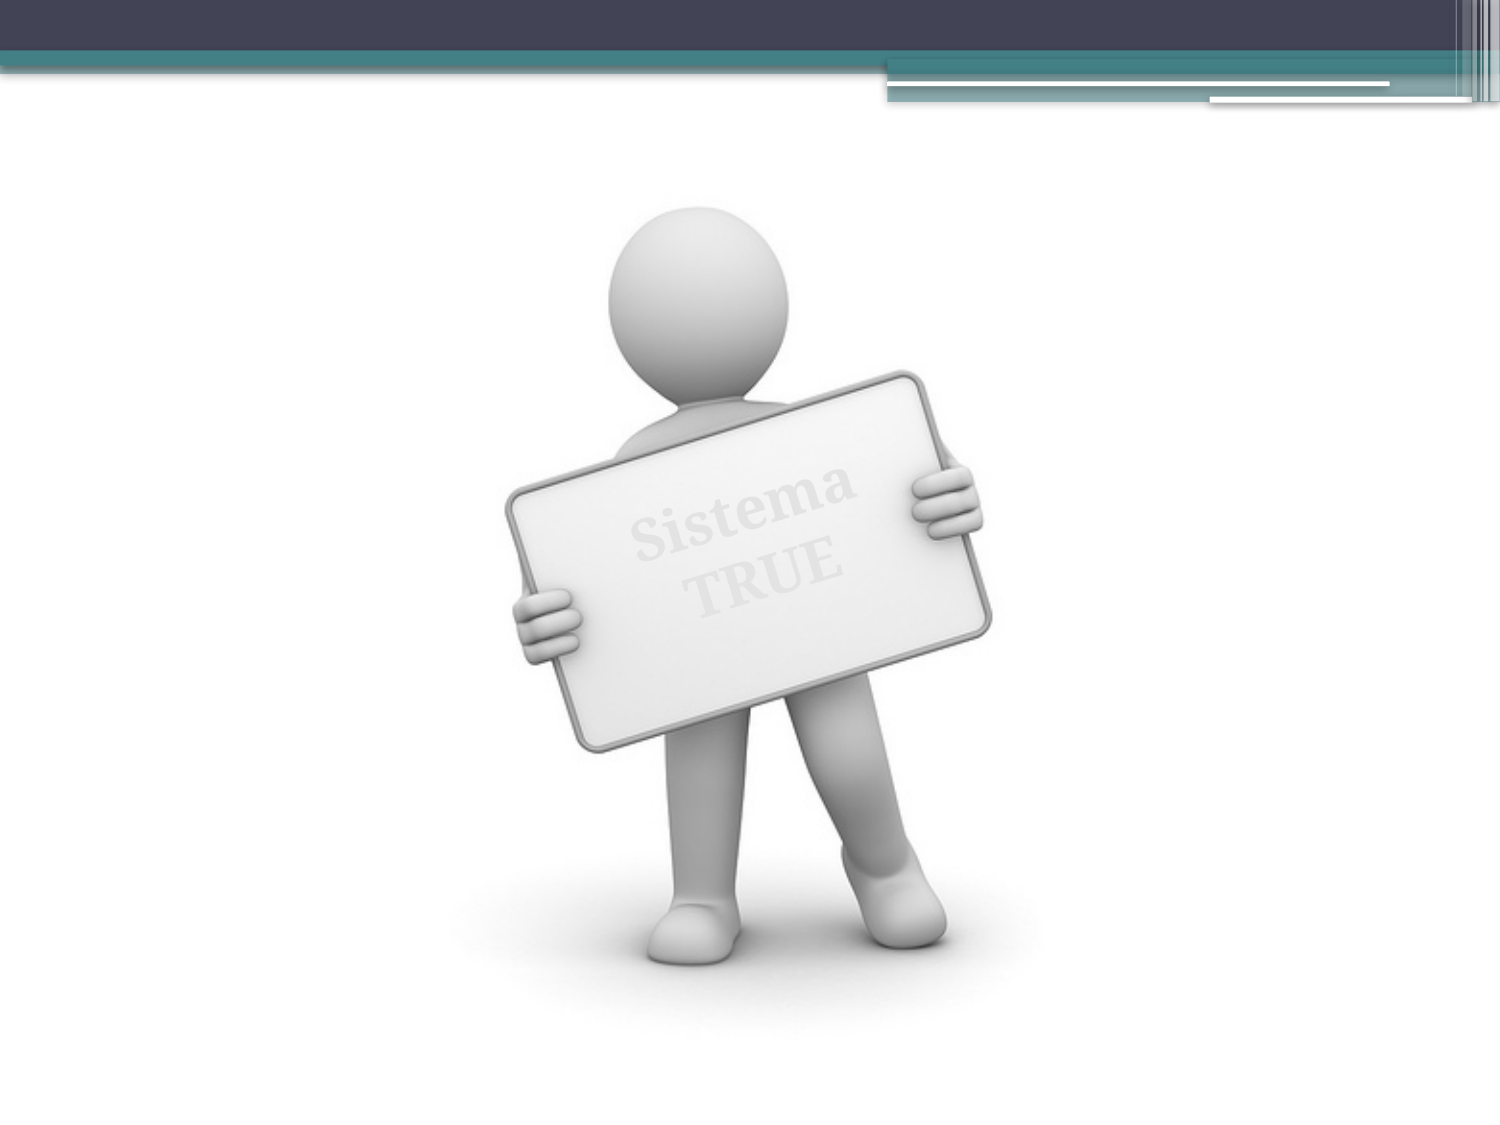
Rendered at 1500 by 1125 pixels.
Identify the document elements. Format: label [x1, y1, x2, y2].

list [74, 118, 1426, 1079]
